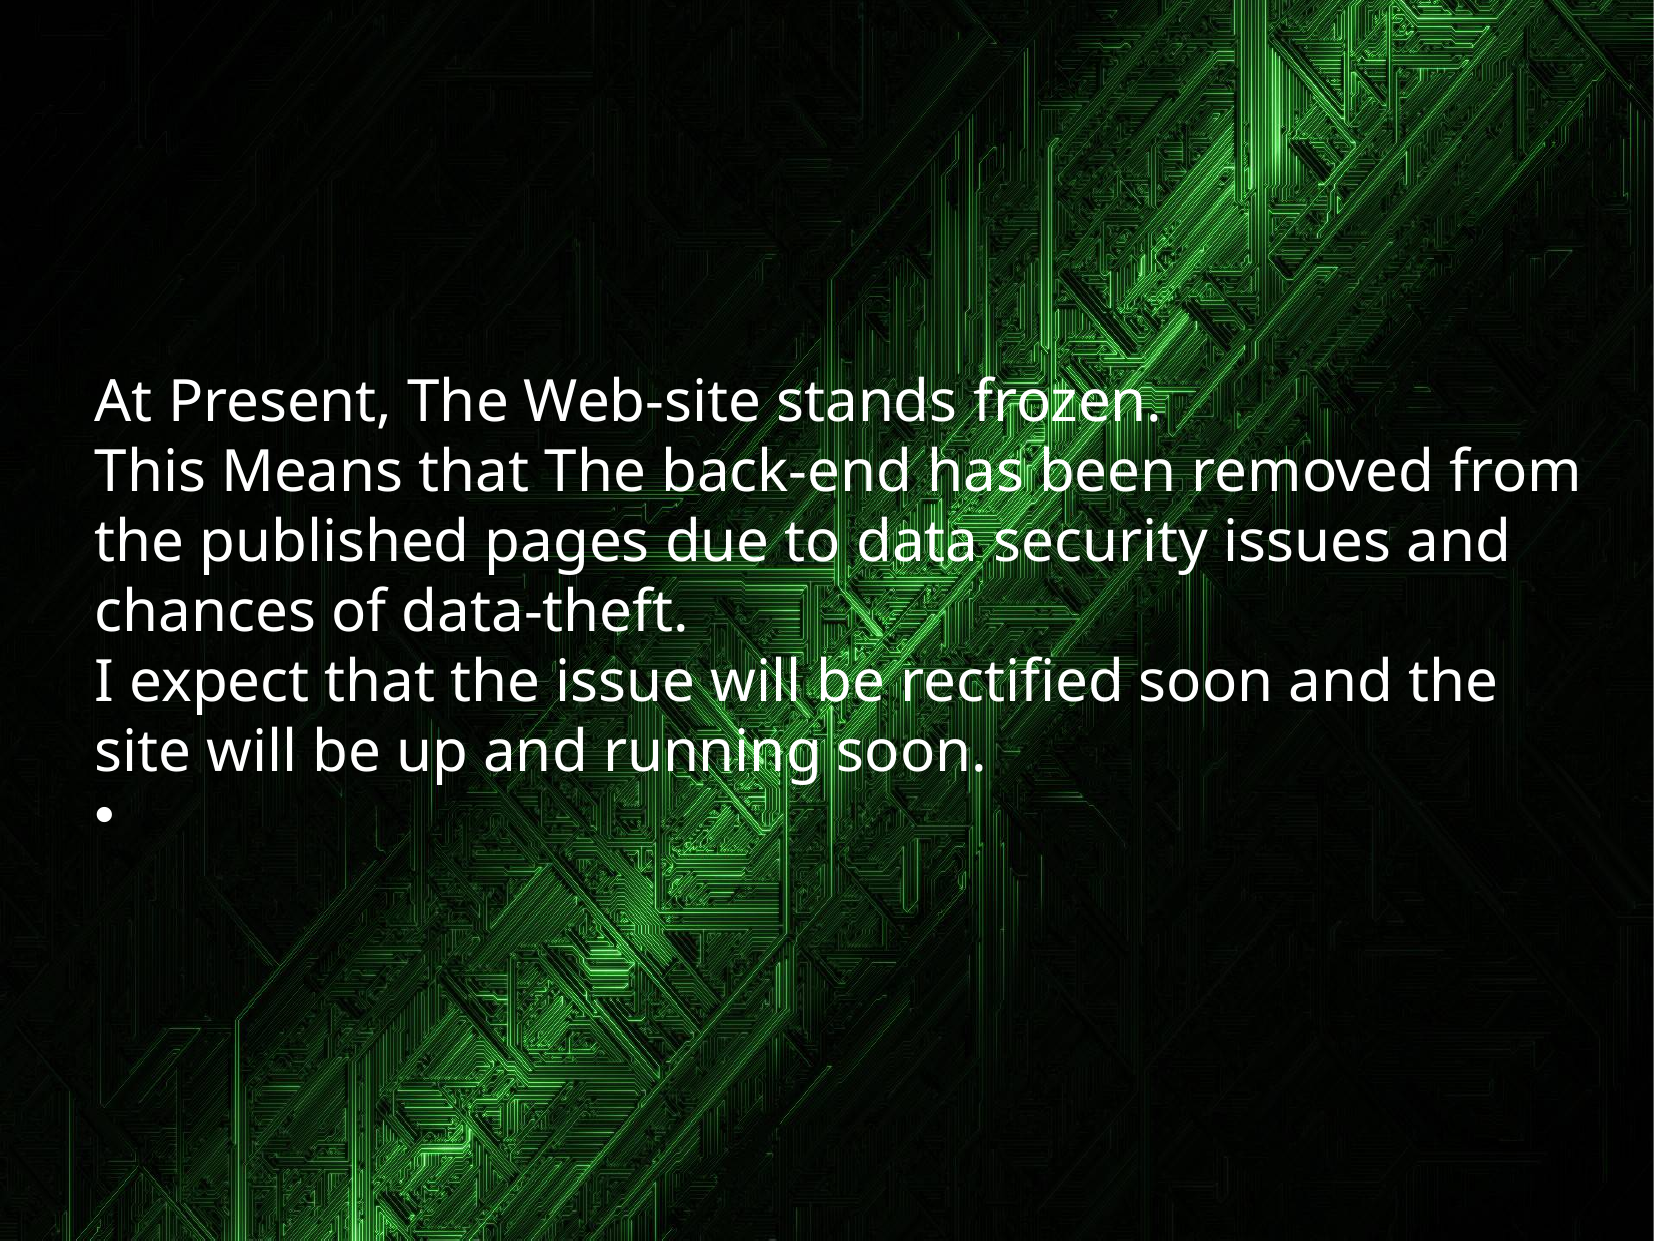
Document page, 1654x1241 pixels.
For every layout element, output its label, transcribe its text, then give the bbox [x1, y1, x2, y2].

picture [0, 0, 1654, 1241]
text_box At Present, The Web-site stands frozen. This Means that The back-end has been removed from the published pages due to data security issues and chances of data-theft. I expect that the issue will be rectified soon and the site will be up and running soon. [94, 238, 1583, 977]
